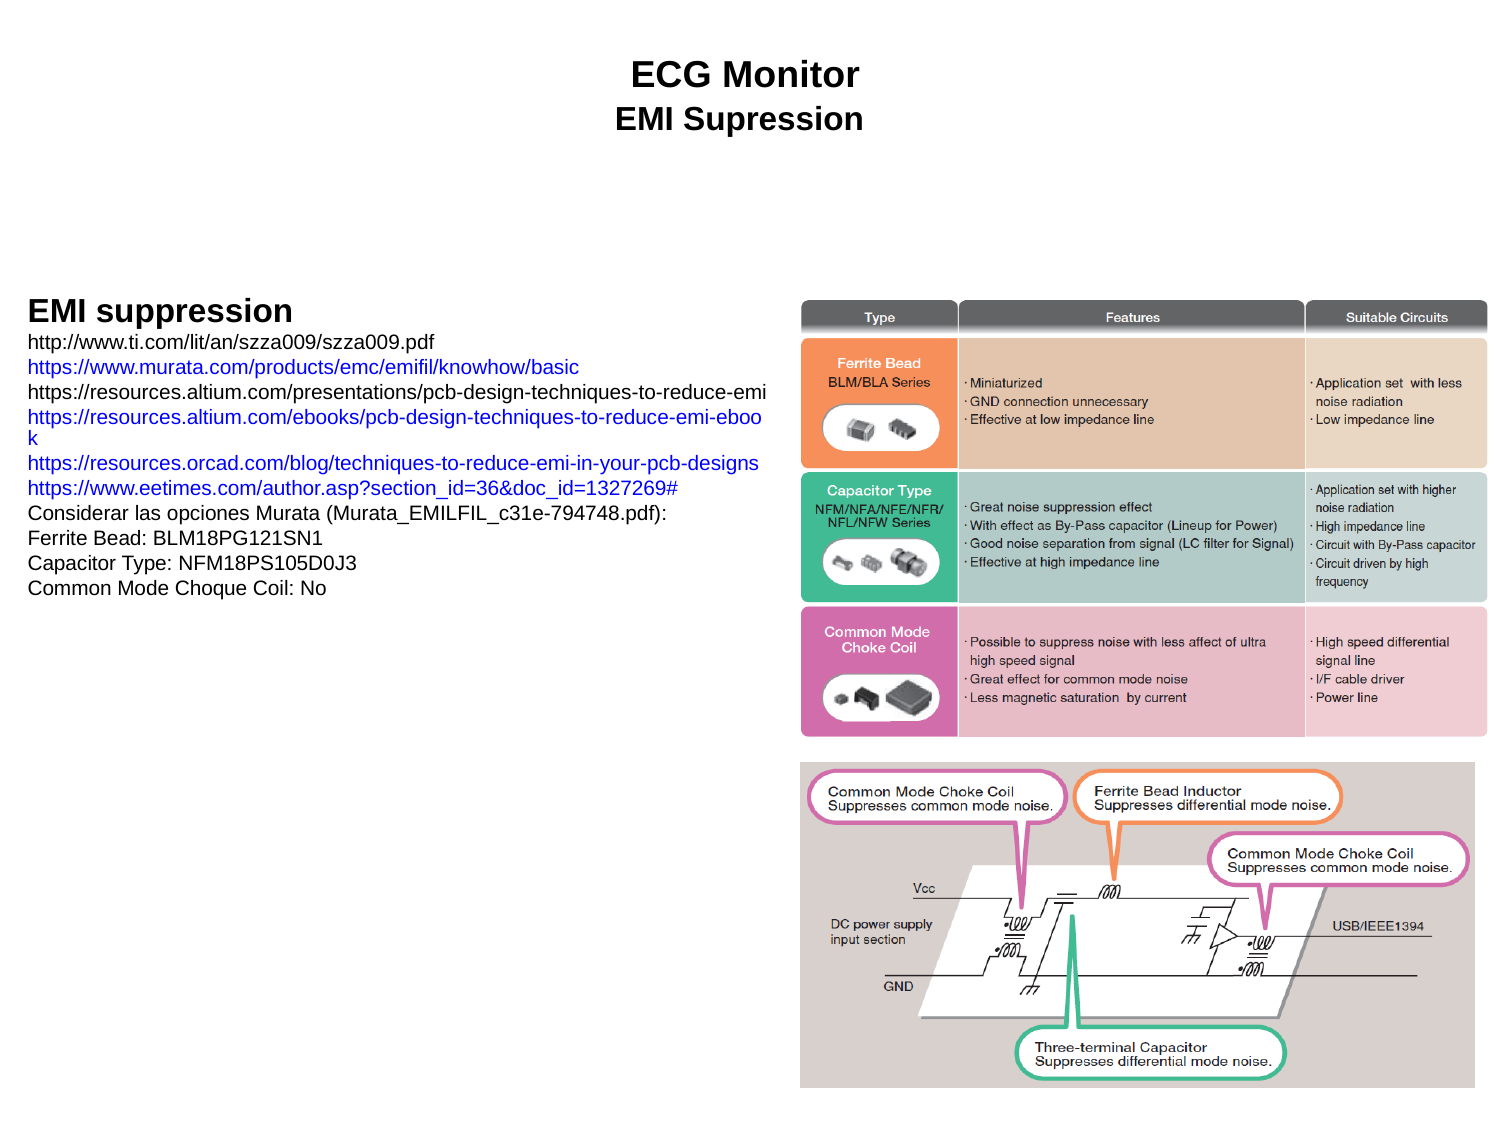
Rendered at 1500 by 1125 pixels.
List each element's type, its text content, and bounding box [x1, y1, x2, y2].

picture [799, 762, 1476, 1088]
picture [799, 299, 1488, 738]
text_box EMI suppression http://www.ti.com/lit/an/szza009/szza009.pdf https://www.murata.com/products/emc/emifil/knowhow/basic https://resources.altium.com/presentations/pcb-design-techniques-to-reduce-emi https://resources.altium.com/ebooks/pcb-design-techniques-to-reduce-emi-ebook https://resources.orcad.com/blog/techniques-to-reduce-emi-in-your-pcb-designs https://www.eetimes.com/author.asp?section_id=36&doc_id=1327269# Considerar las opciones Murata (Murata_EMILFIL_c31e-794748.pdf): Ferrite Bead: BLM18PG121SN1 Capacitor Type: NFM18PS105D0J3 Common Mode Choque Coil: No [12, 281, 788, 587]
text_box ECG Monitor [615, 42, 888, 103]
text_box EMI Supression [599, 89, 888, 145]
